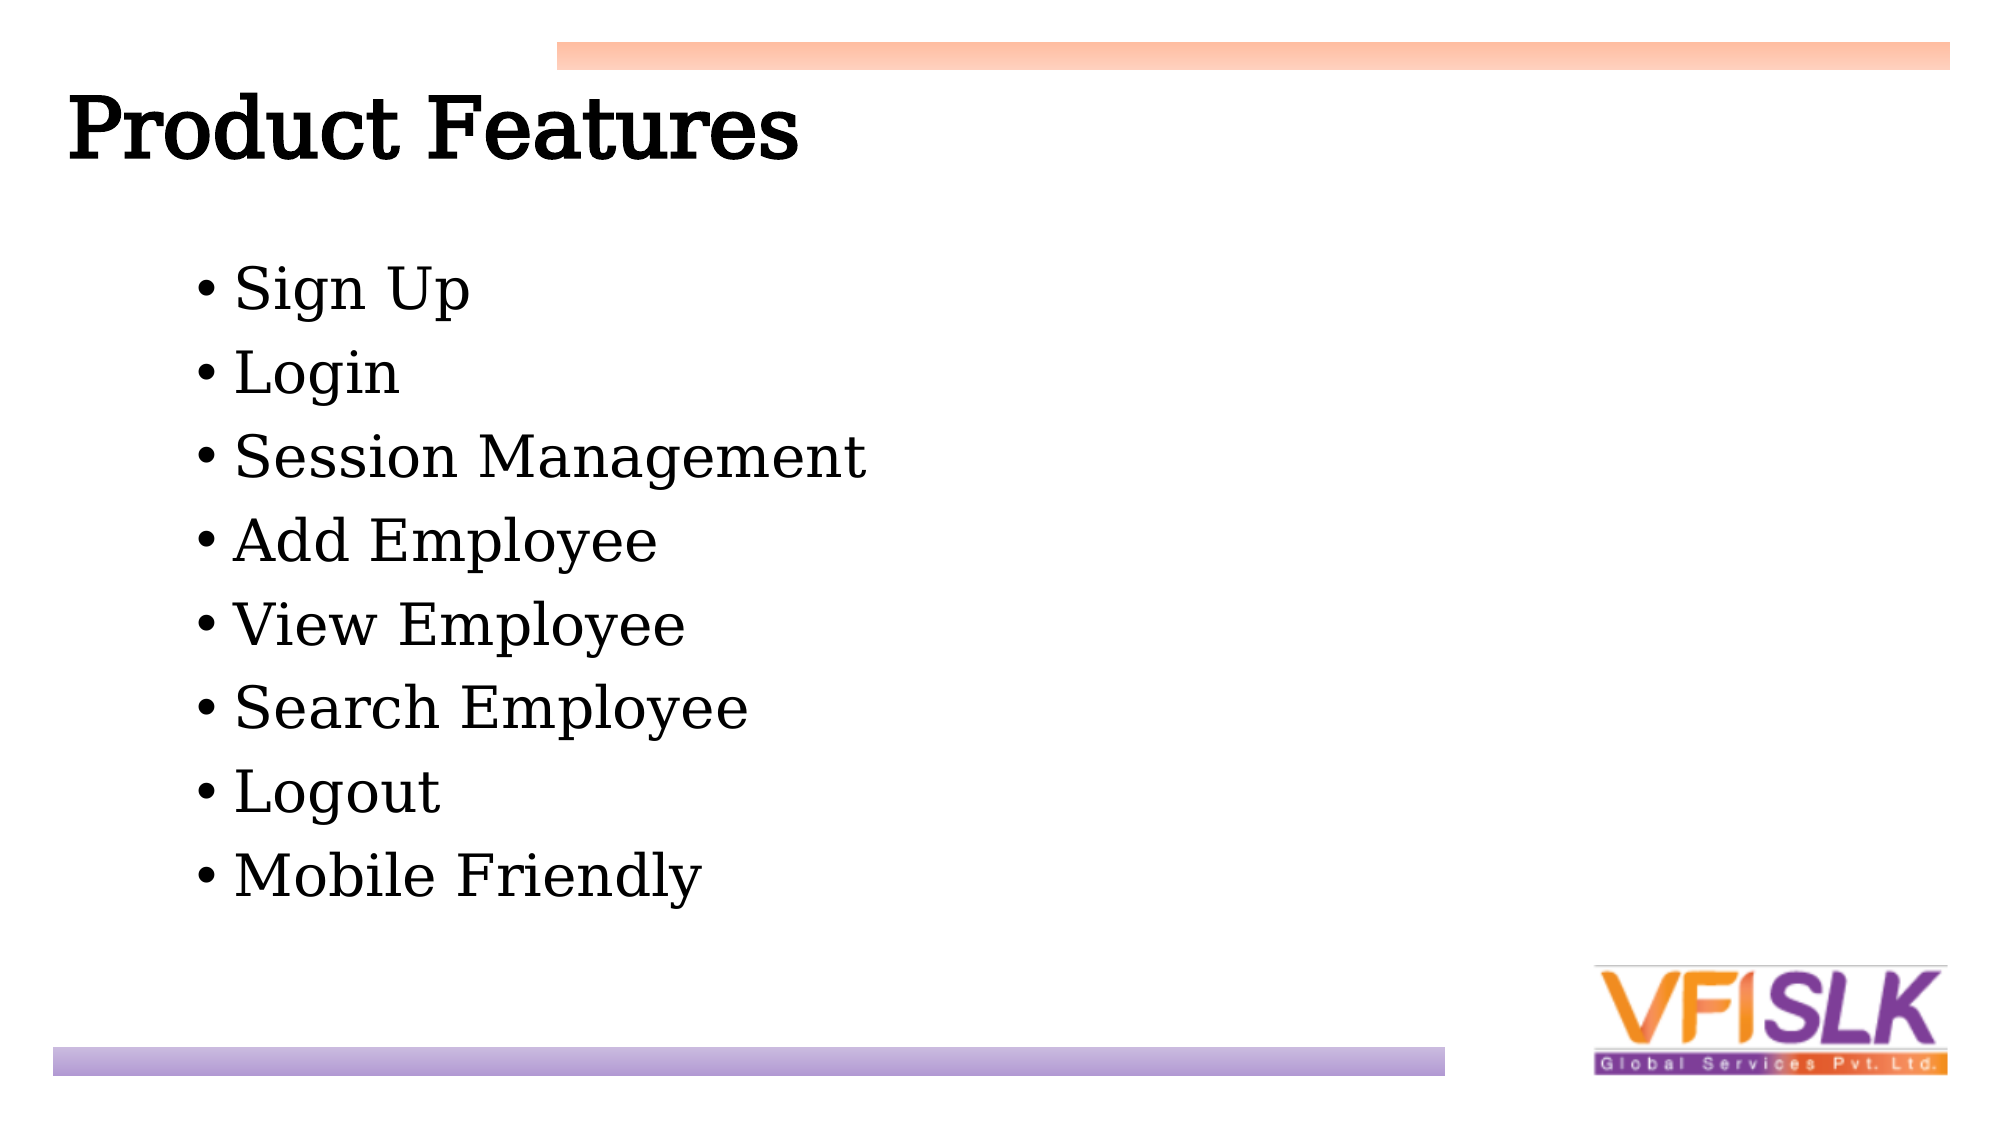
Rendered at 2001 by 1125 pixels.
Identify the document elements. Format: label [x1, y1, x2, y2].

text_box [51, 40, 1951, 1077]
